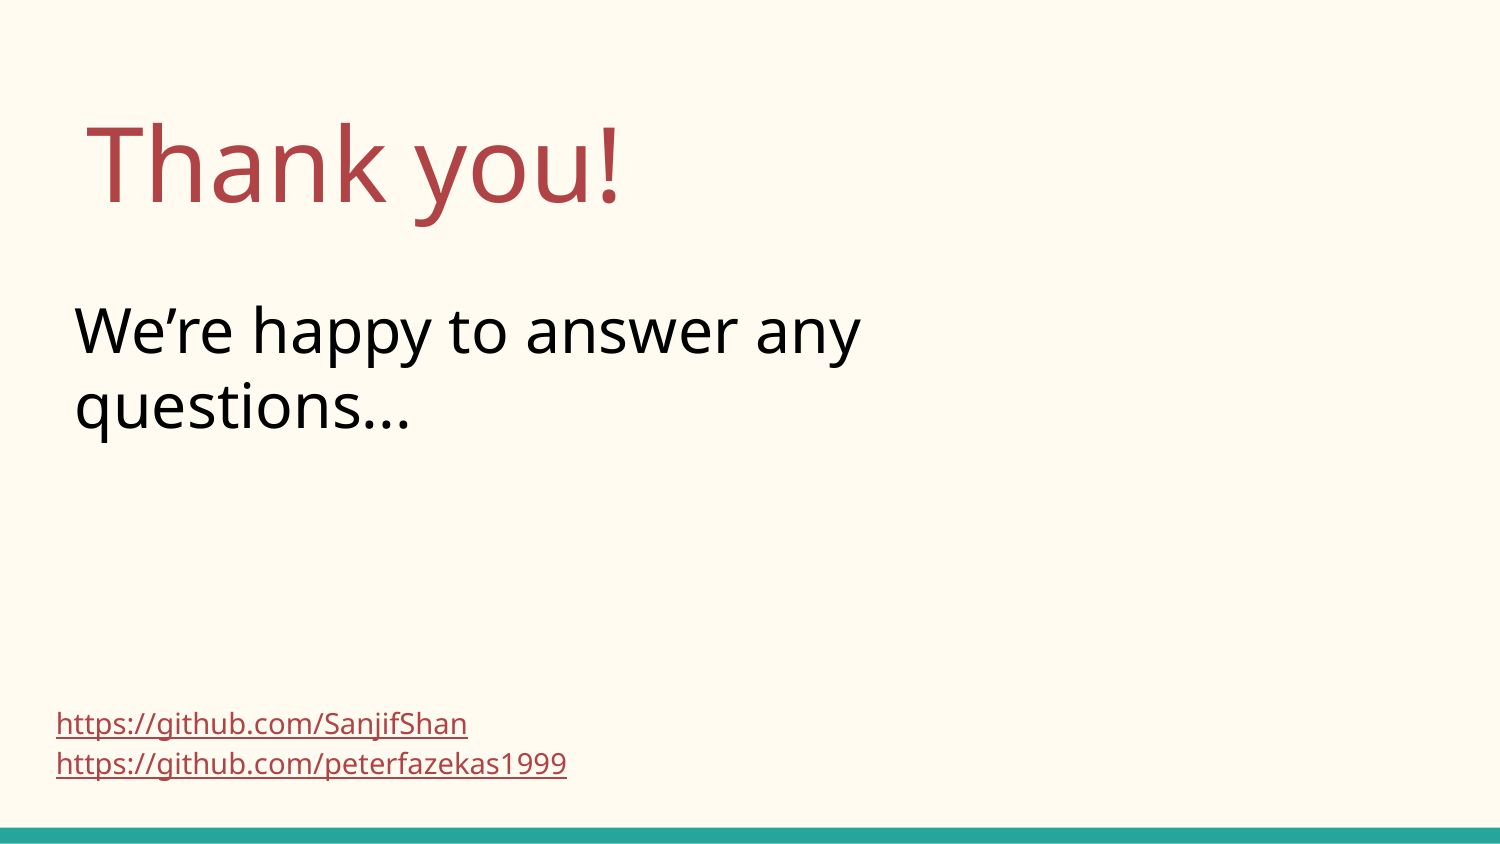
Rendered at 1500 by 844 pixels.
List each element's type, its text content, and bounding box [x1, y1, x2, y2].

text_box We’re happy to answer any questions... [59, 276, 1047, 457]
title Thank you! [71, 82, 1470, 184]
text_box https://github.com/SanjifShan https://github.com/peterfazekas1999 [40, 690, 1331, 800]
